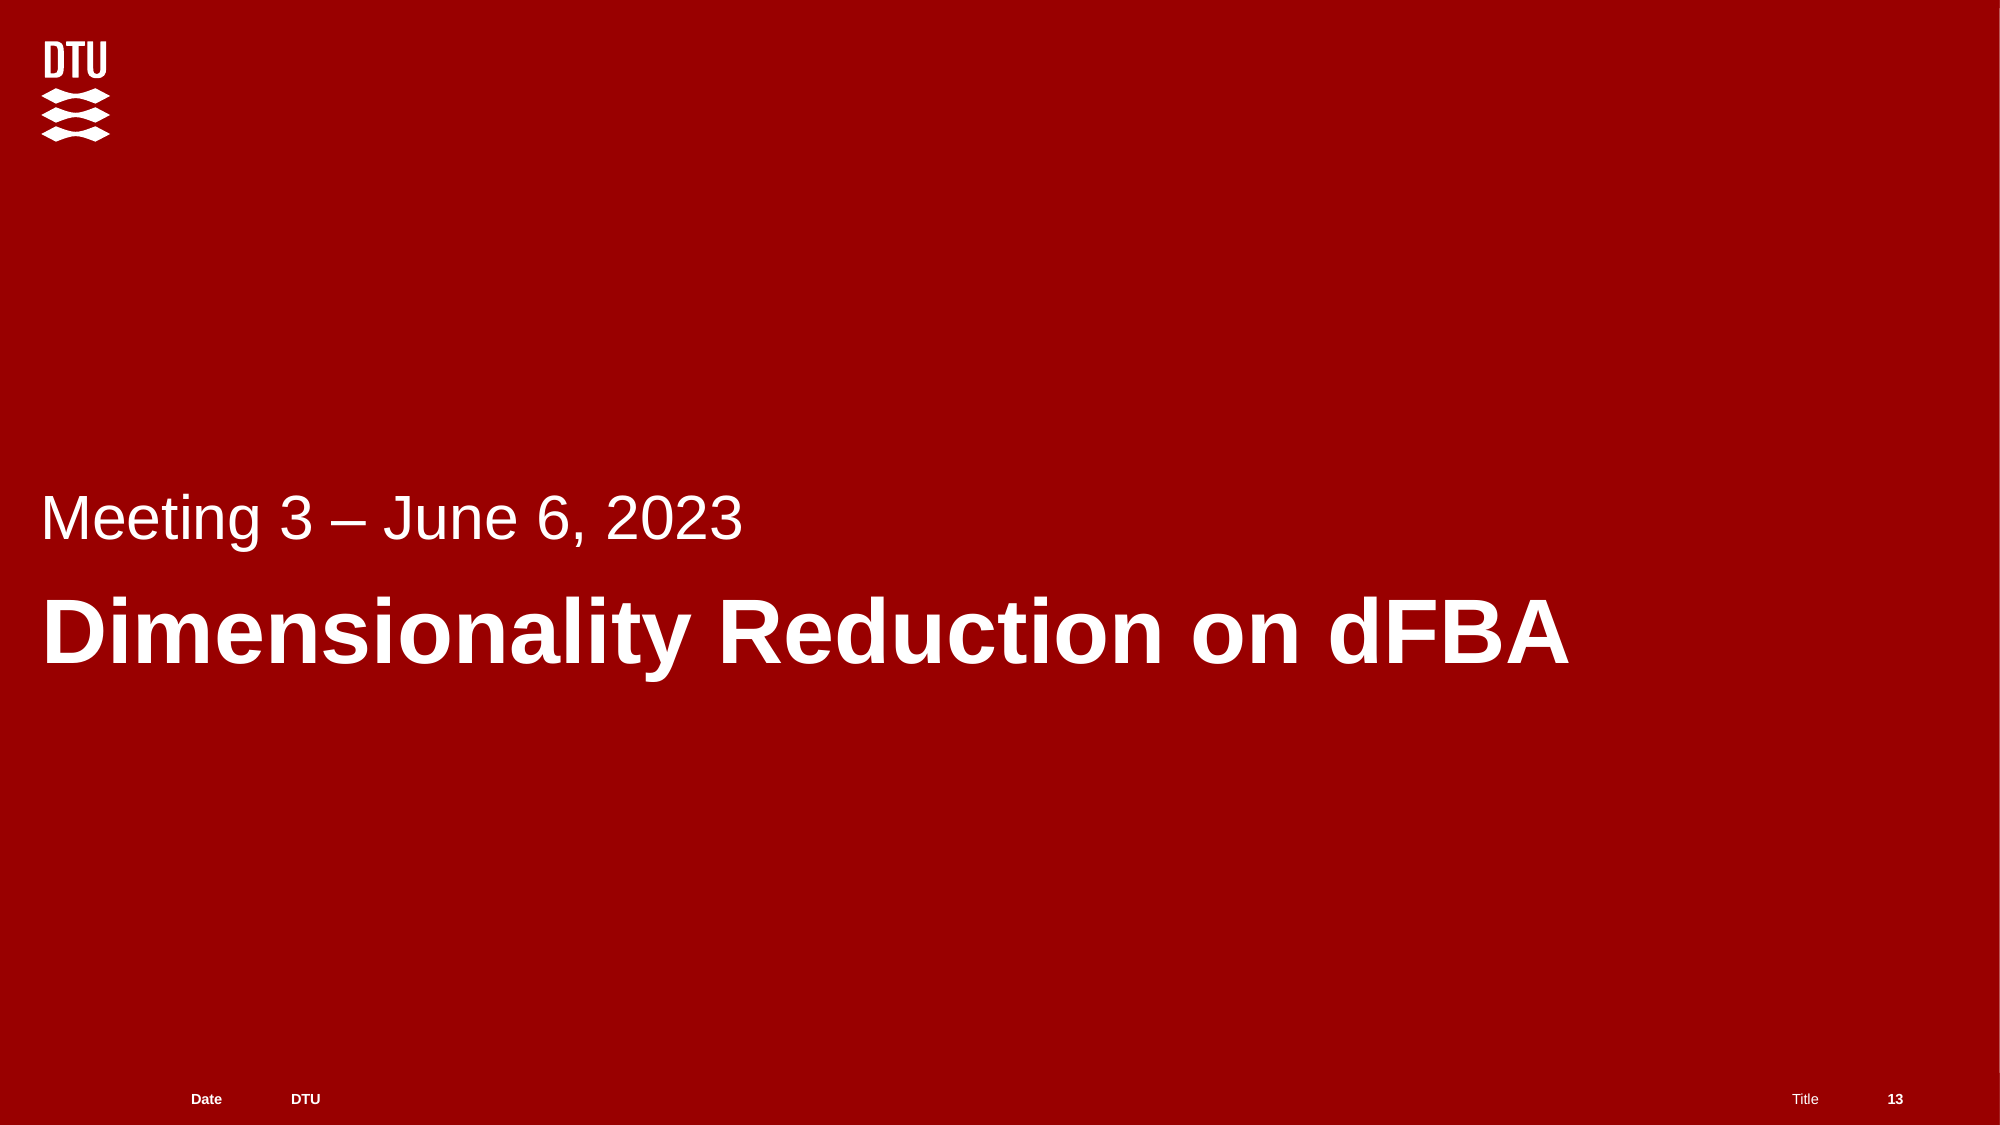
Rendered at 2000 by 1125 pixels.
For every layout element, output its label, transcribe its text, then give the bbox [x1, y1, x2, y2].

title Dimensionality Reduction on dFBA [40, 581, 1820, 1026]
slide_number 13 [1887, 1073, 1959, 1125]
subtitle Meeting 3 – June 6, 2023 [40, 279, 1819, 553]
